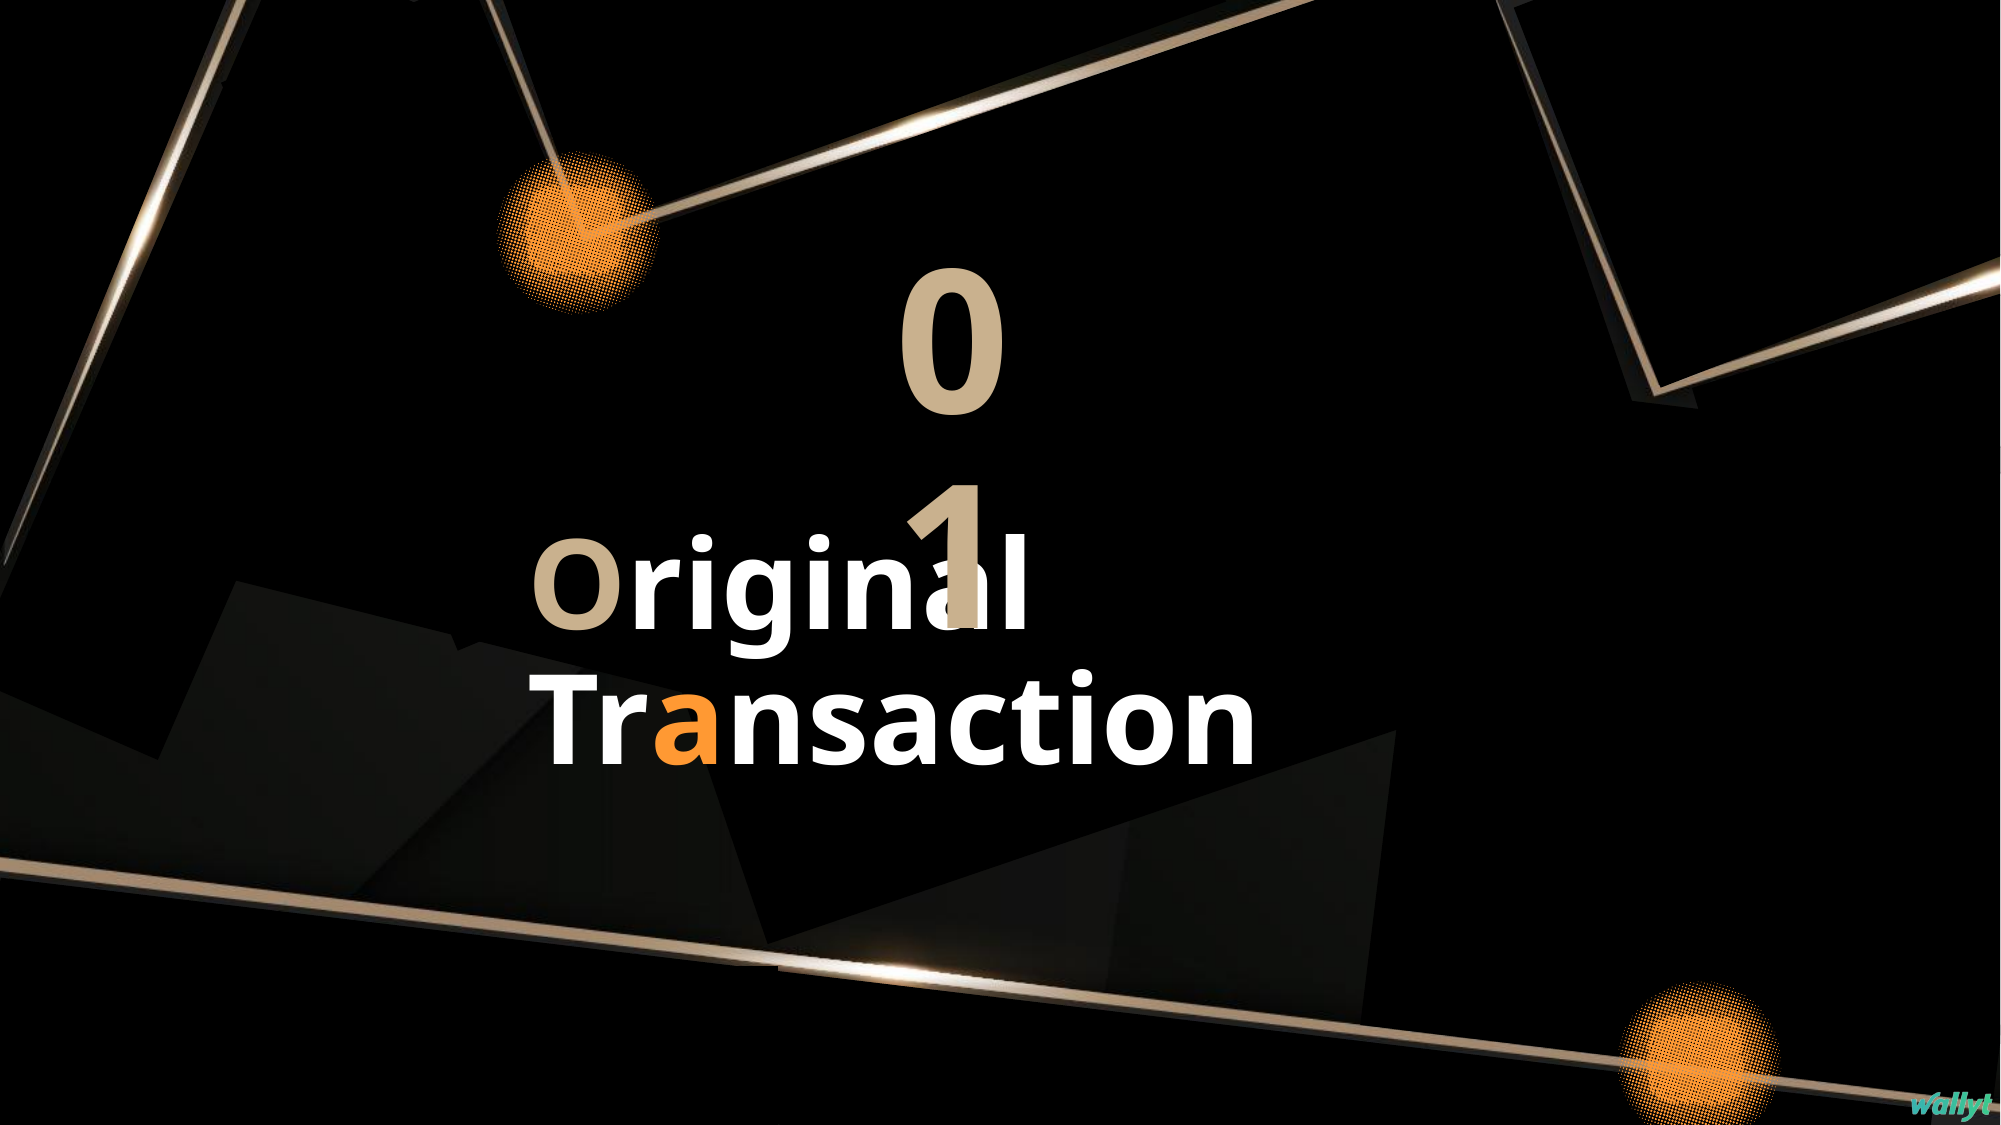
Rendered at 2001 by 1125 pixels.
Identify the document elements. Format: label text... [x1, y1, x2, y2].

text_box Original Transaction [507, 564, 1539, 749]
picture [480, 0, 560, 166]
picture [1496, 0, 2001, 408]
picture [1767, 1044, 2001, 1125]
picture [647, 0, 1312, 227]
picture [0, 0, 260, 596]
text_box 01 [875, 352, 1125, 561]
picture [0, 581, 1626, 1072]
text_box [498, 152, 658, 312]
text_box [1618, 983, 1780, 1125]
